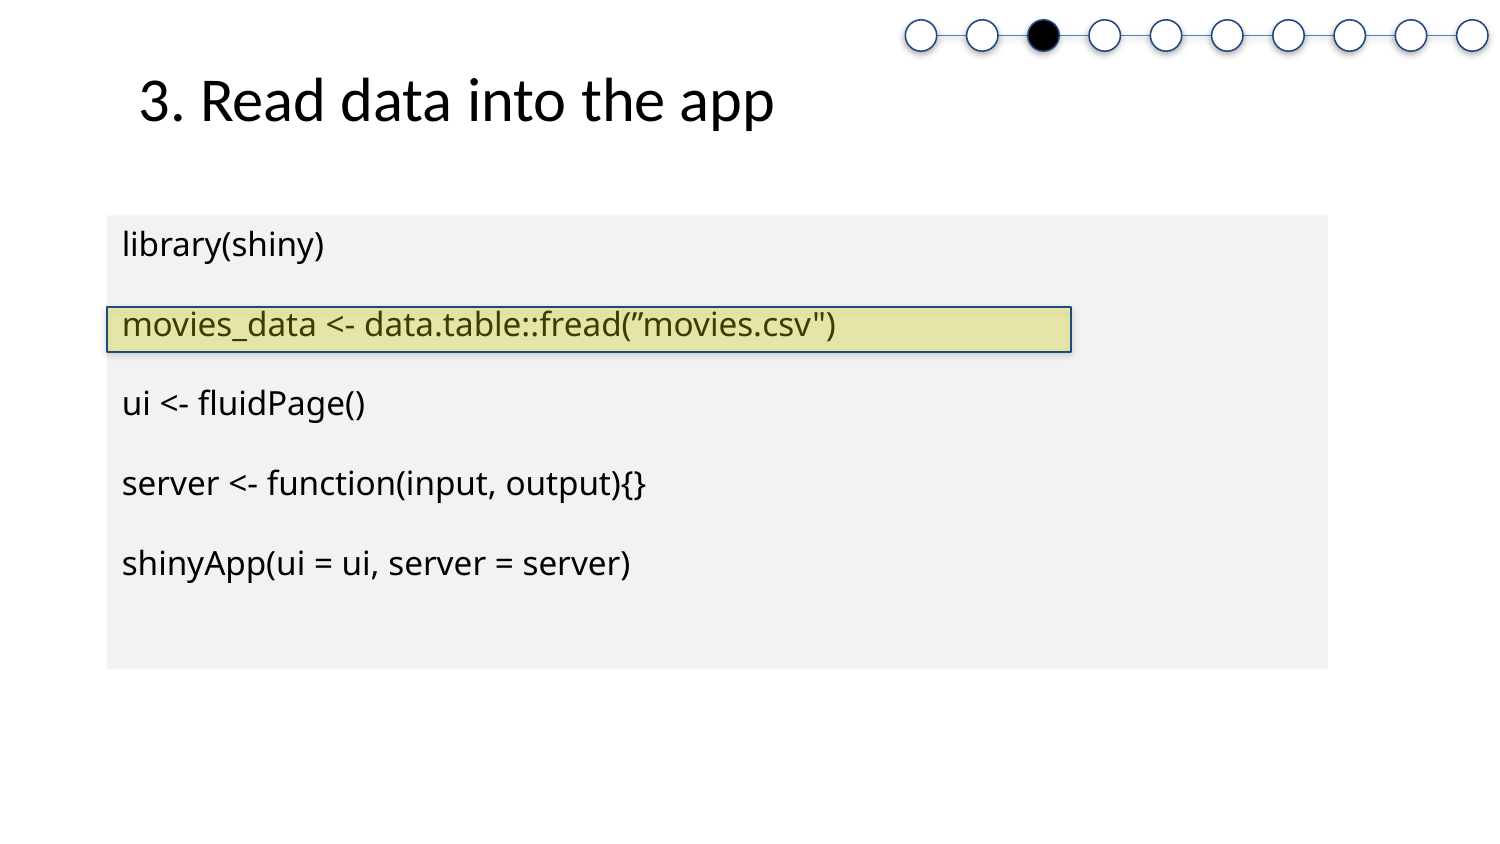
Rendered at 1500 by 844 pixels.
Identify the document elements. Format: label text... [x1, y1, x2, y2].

text_box 3. Read data into the app [123, 51, 1351, 141]
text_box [905, 19, 1489, 52]
text_box [106, 306, 1072, 353]
text_box library(shiny) movies_data <- data.table::fread(”movies.csv") ui <- fluidPage() server <- function(input, output){} shinyApp(ui = ui, server = server) [107, 215, 1328, 670]
